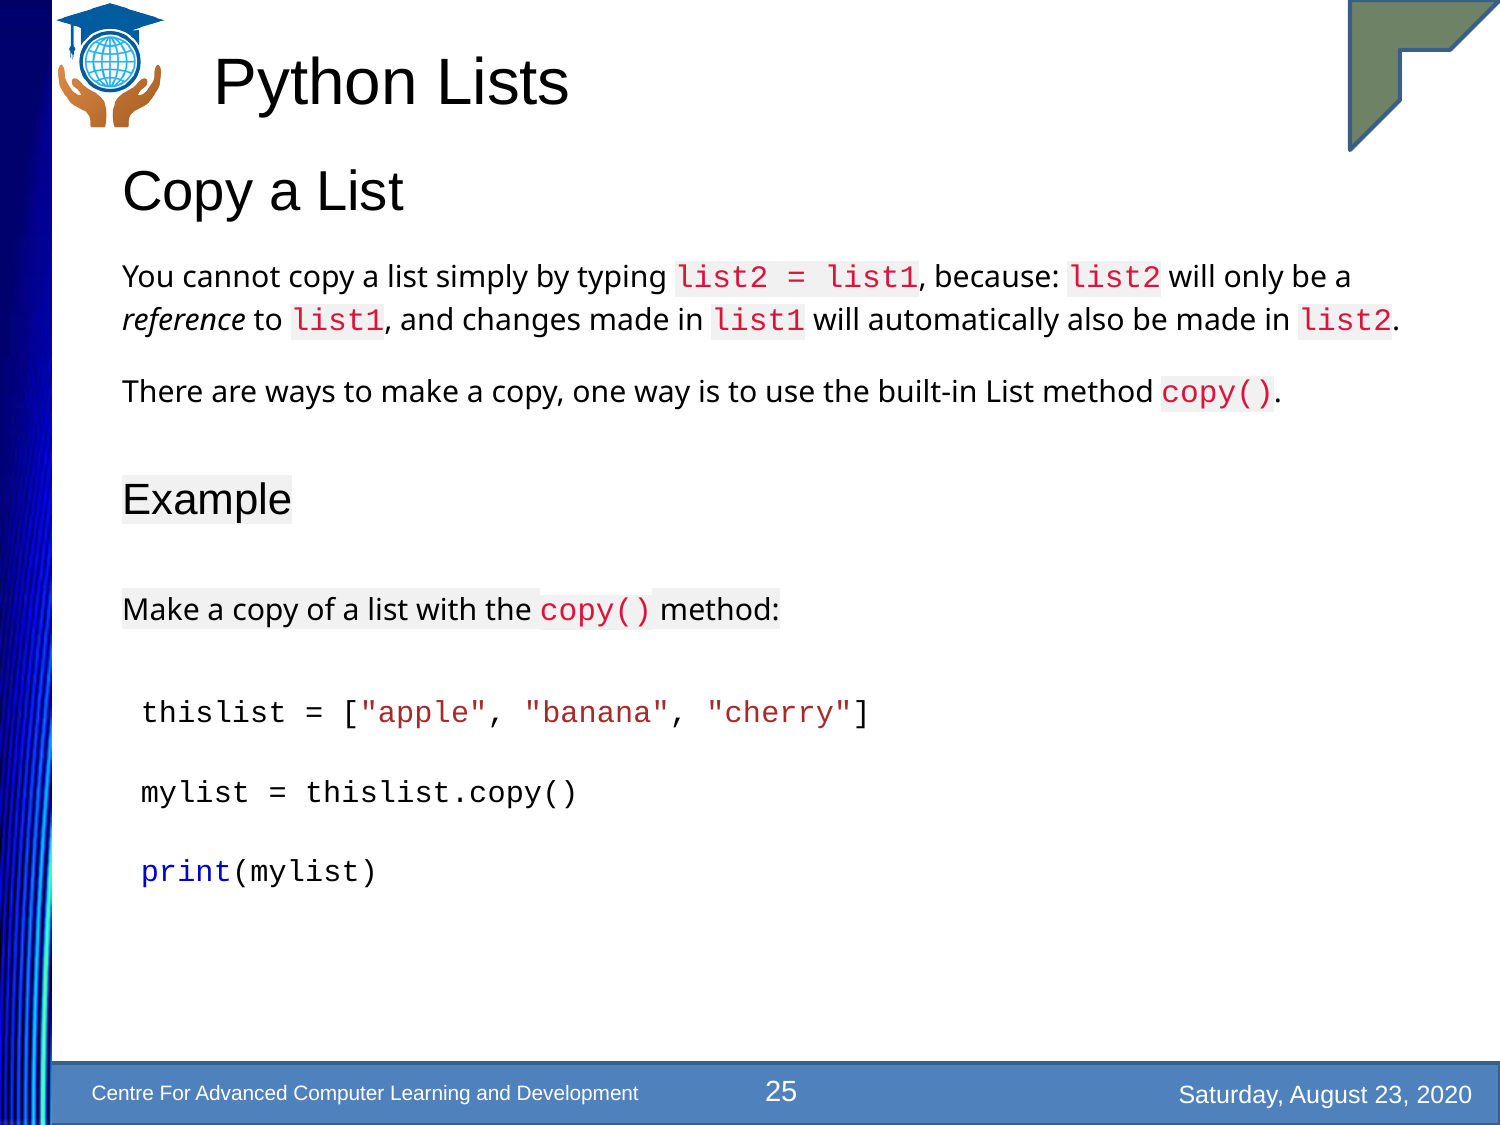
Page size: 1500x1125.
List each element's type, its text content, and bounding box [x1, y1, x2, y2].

slide_number 25 [750, 1064, 838, 1125]
picture [0, 0, 219, 1125]
title Python Lists [198, 32, 1326, 113]
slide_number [1163, 1071, 1500, 1125]
text_box Copy a List You cannot copy a list simply by typing list2 = list1, because: list2 will only be a reference to list1, and changes made in list1 will automatically also be made in list2. There are ways to make a copy, one way is to use the built-in List method copy(). Example Make a copy of a list with the copy() method: thislist = ["apple", "banana", "cherry"] mylist = thislist.copy() print(mylist) [107, 136, 1450, 978]
